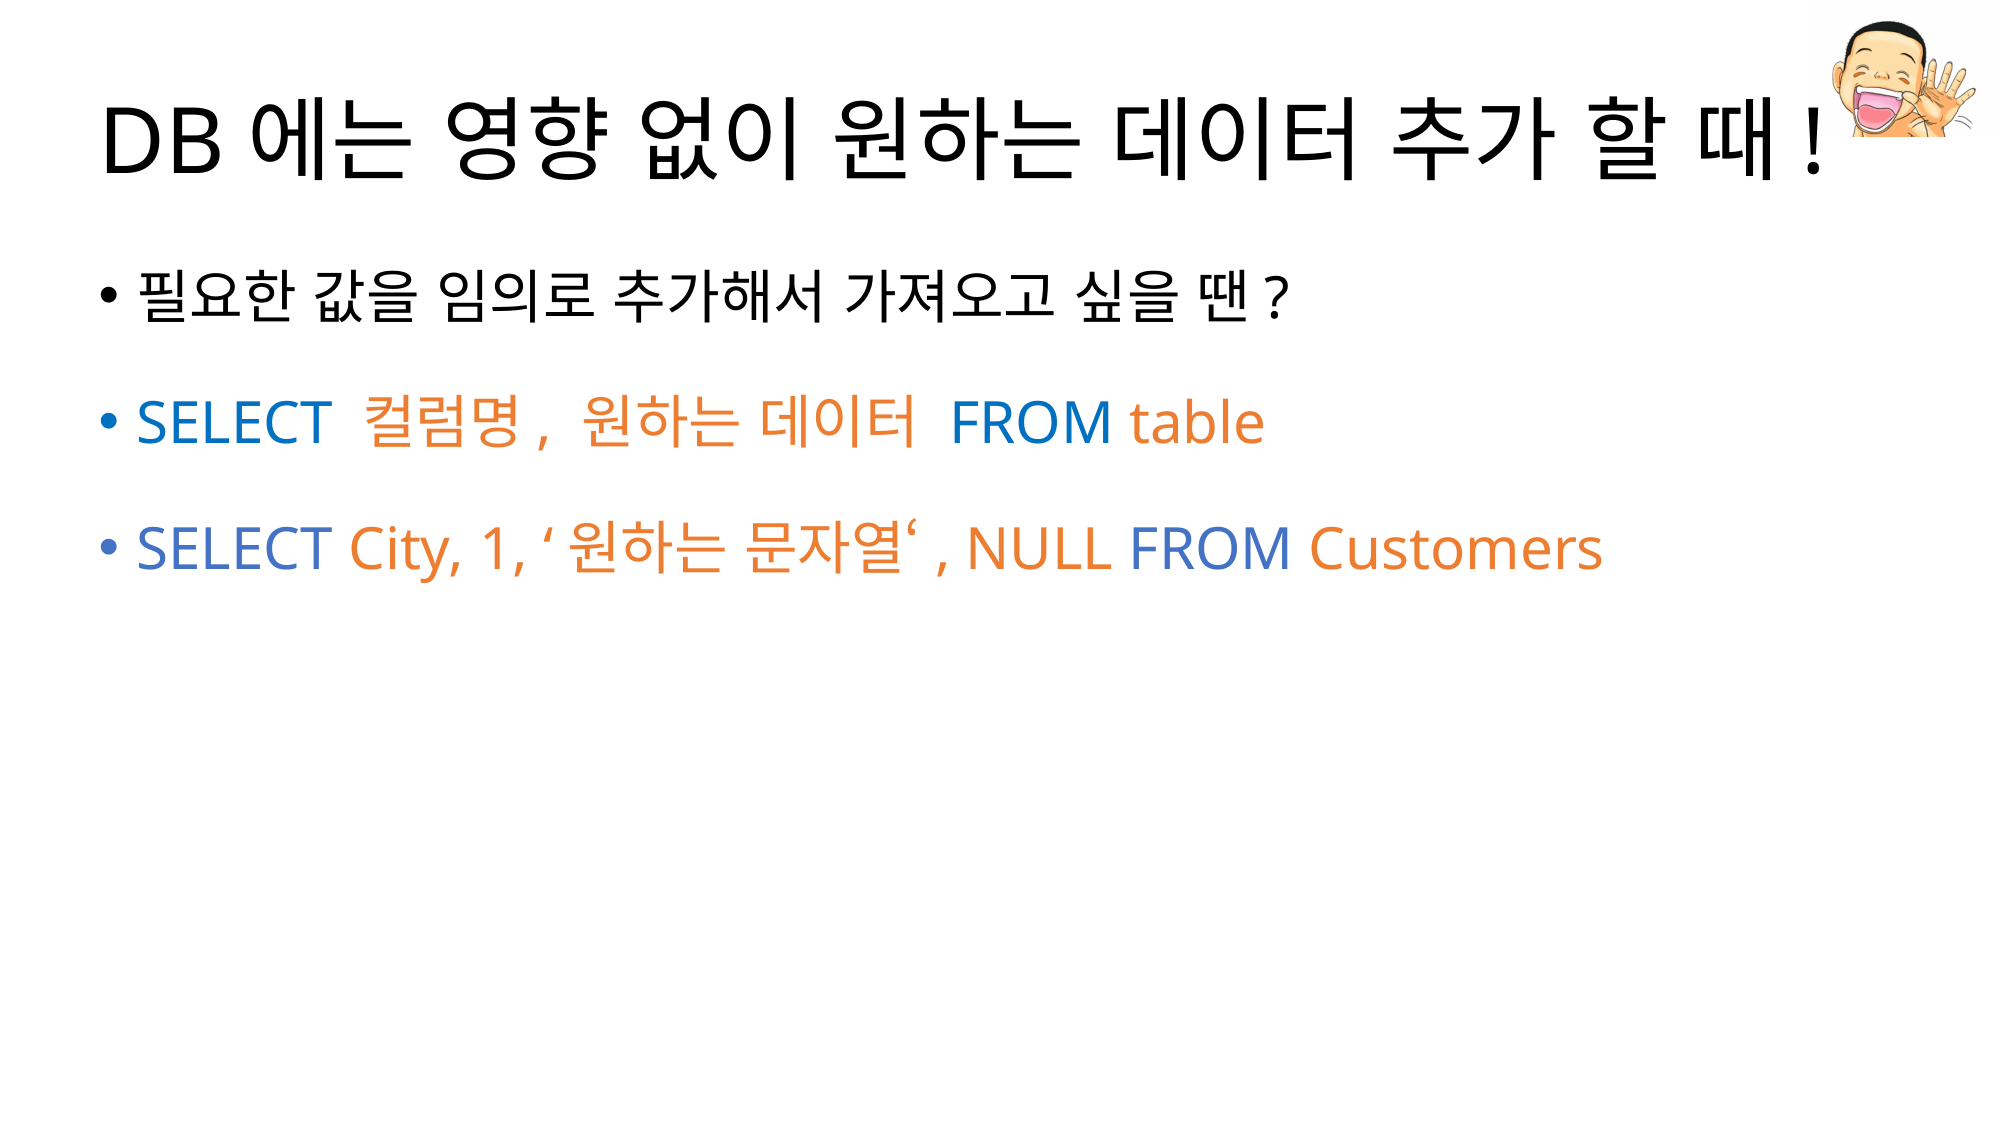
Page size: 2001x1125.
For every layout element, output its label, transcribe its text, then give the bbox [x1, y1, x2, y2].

list 필요한 값을 임의로 추가해서 가져오고 싶을 땐? SELECT 컬럼명, 원하는 데이터 FROM table SELECT City, 1, ‘원하는 문자열‘, NULL FROM Customers [83, 217, 1931, 1125]
title DB에는 영향 없이 원하는 데이터 추가 할 때! [83, 0, 1931, 217]
picture [1931, 0, 2000, 137]
